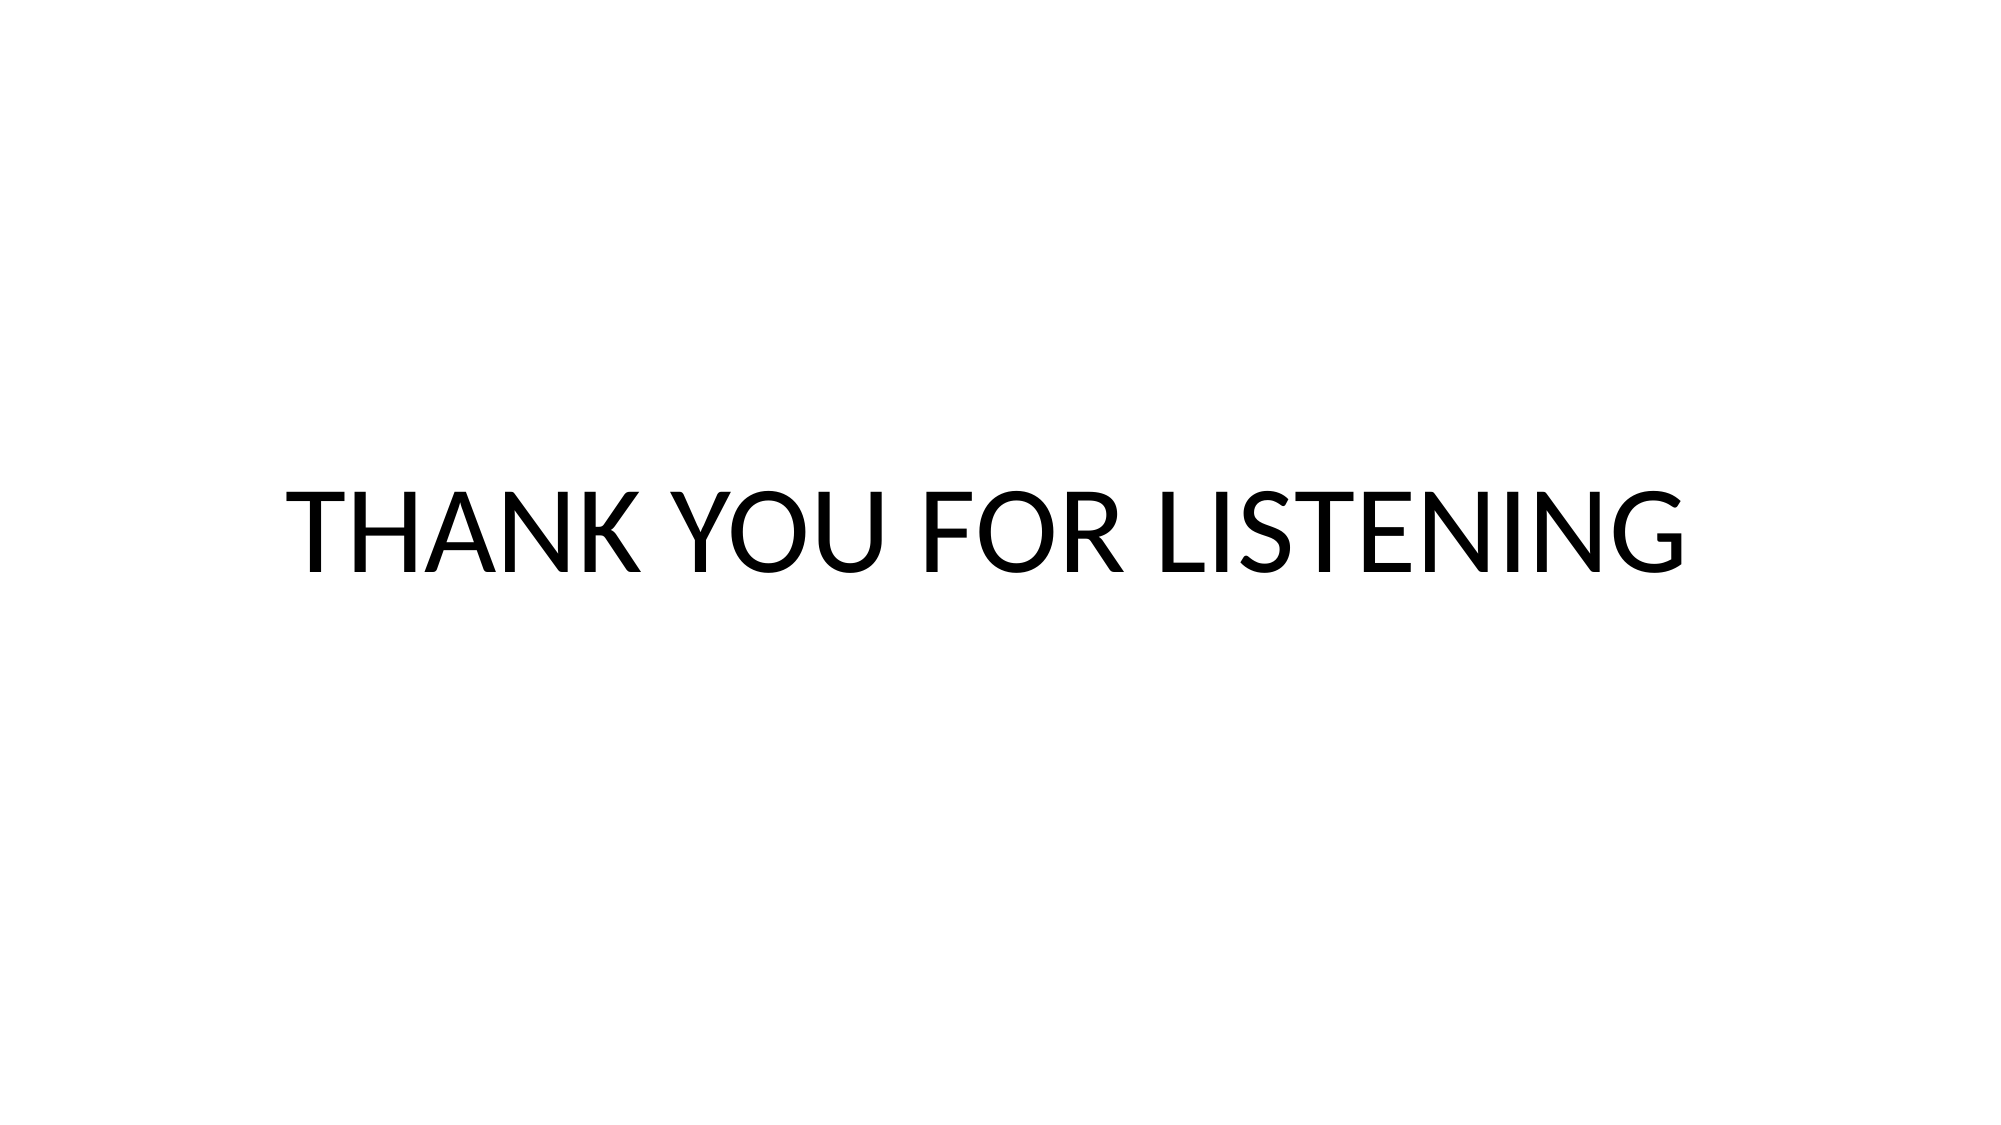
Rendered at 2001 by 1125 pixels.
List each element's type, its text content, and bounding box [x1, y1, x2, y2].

list THANK YOU FOR LISTENING [270, 456, 1730, 669]
